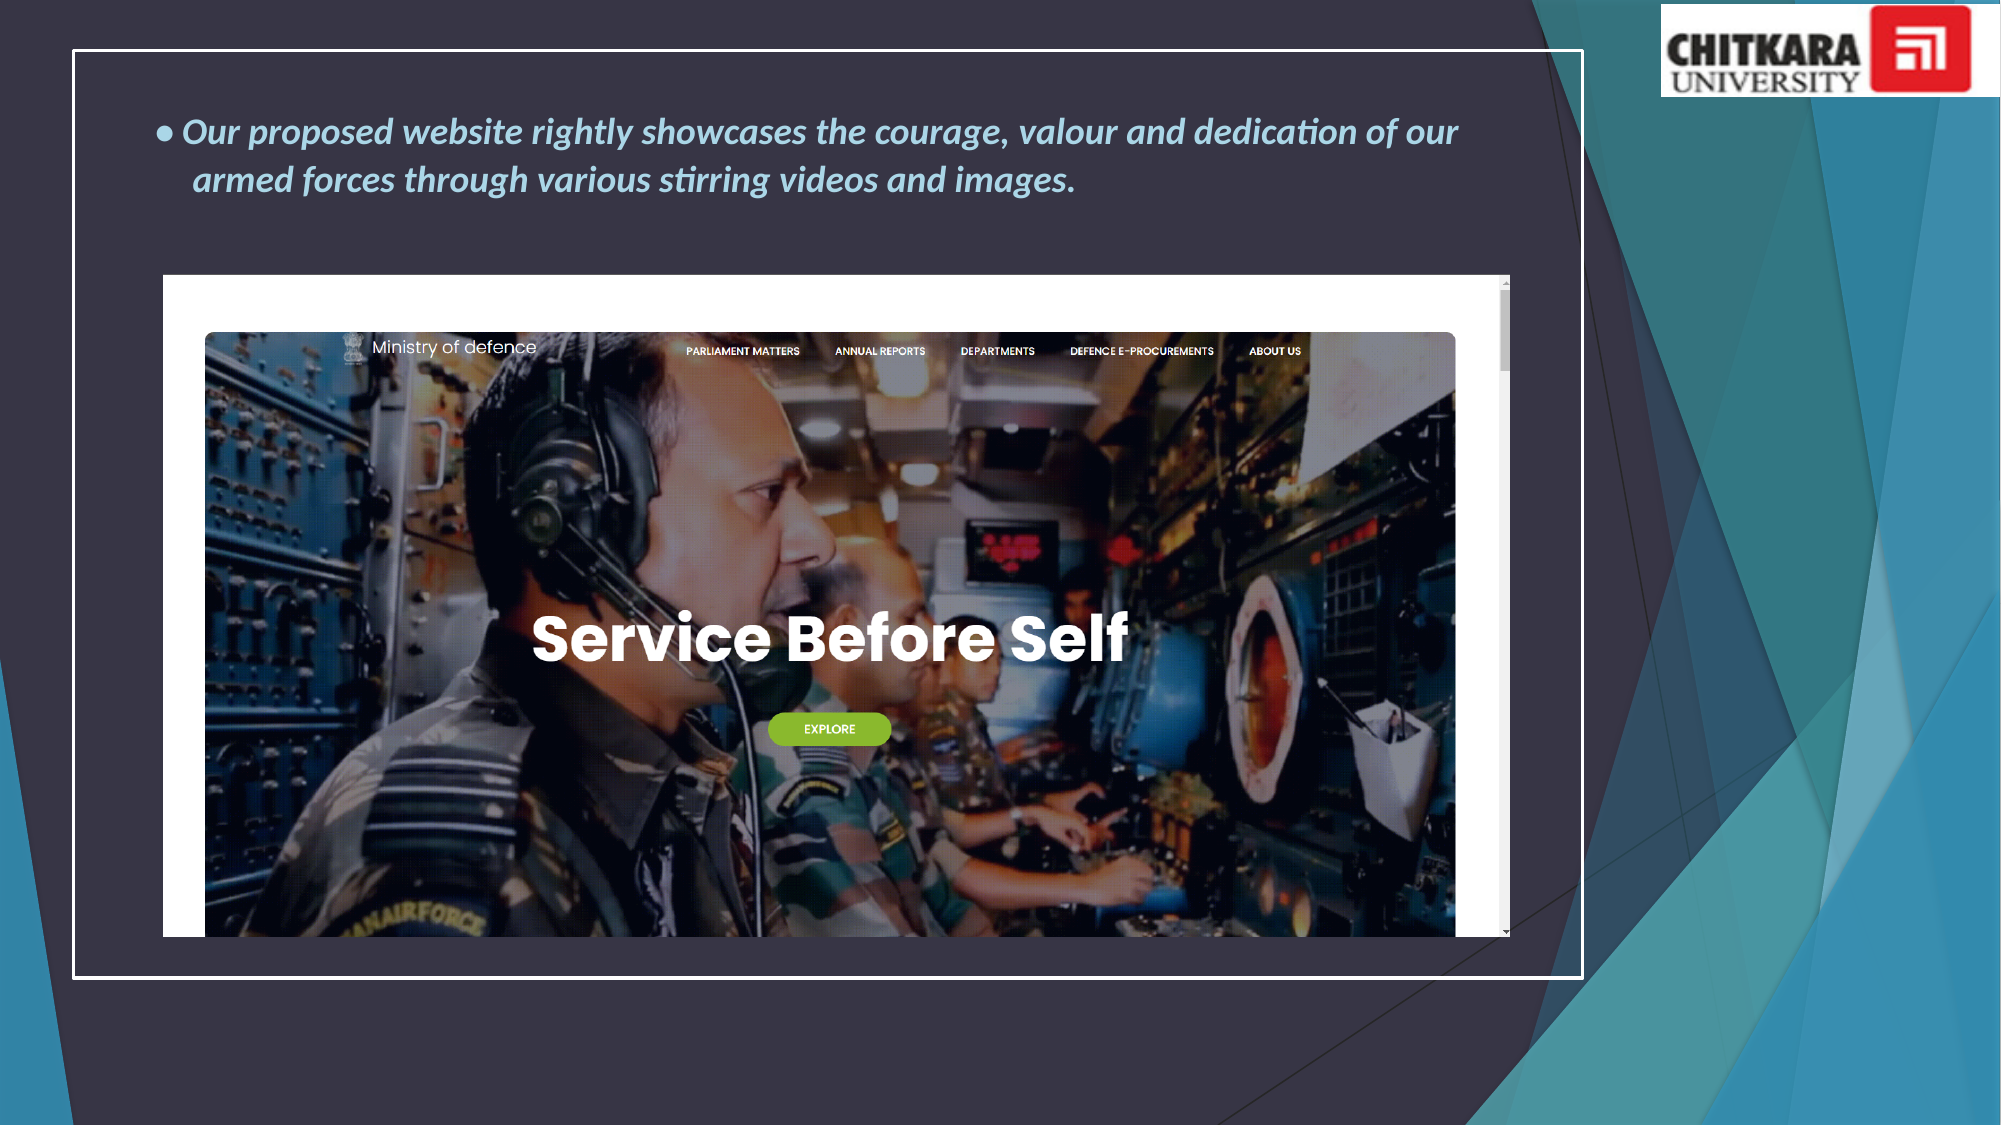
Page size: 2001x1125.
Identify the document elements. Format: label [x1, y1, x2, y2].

text_box [72, 49, 1584, 980]
picture [1660, 3, 2000, 97]
picture [162, 273, 1510, 937]
